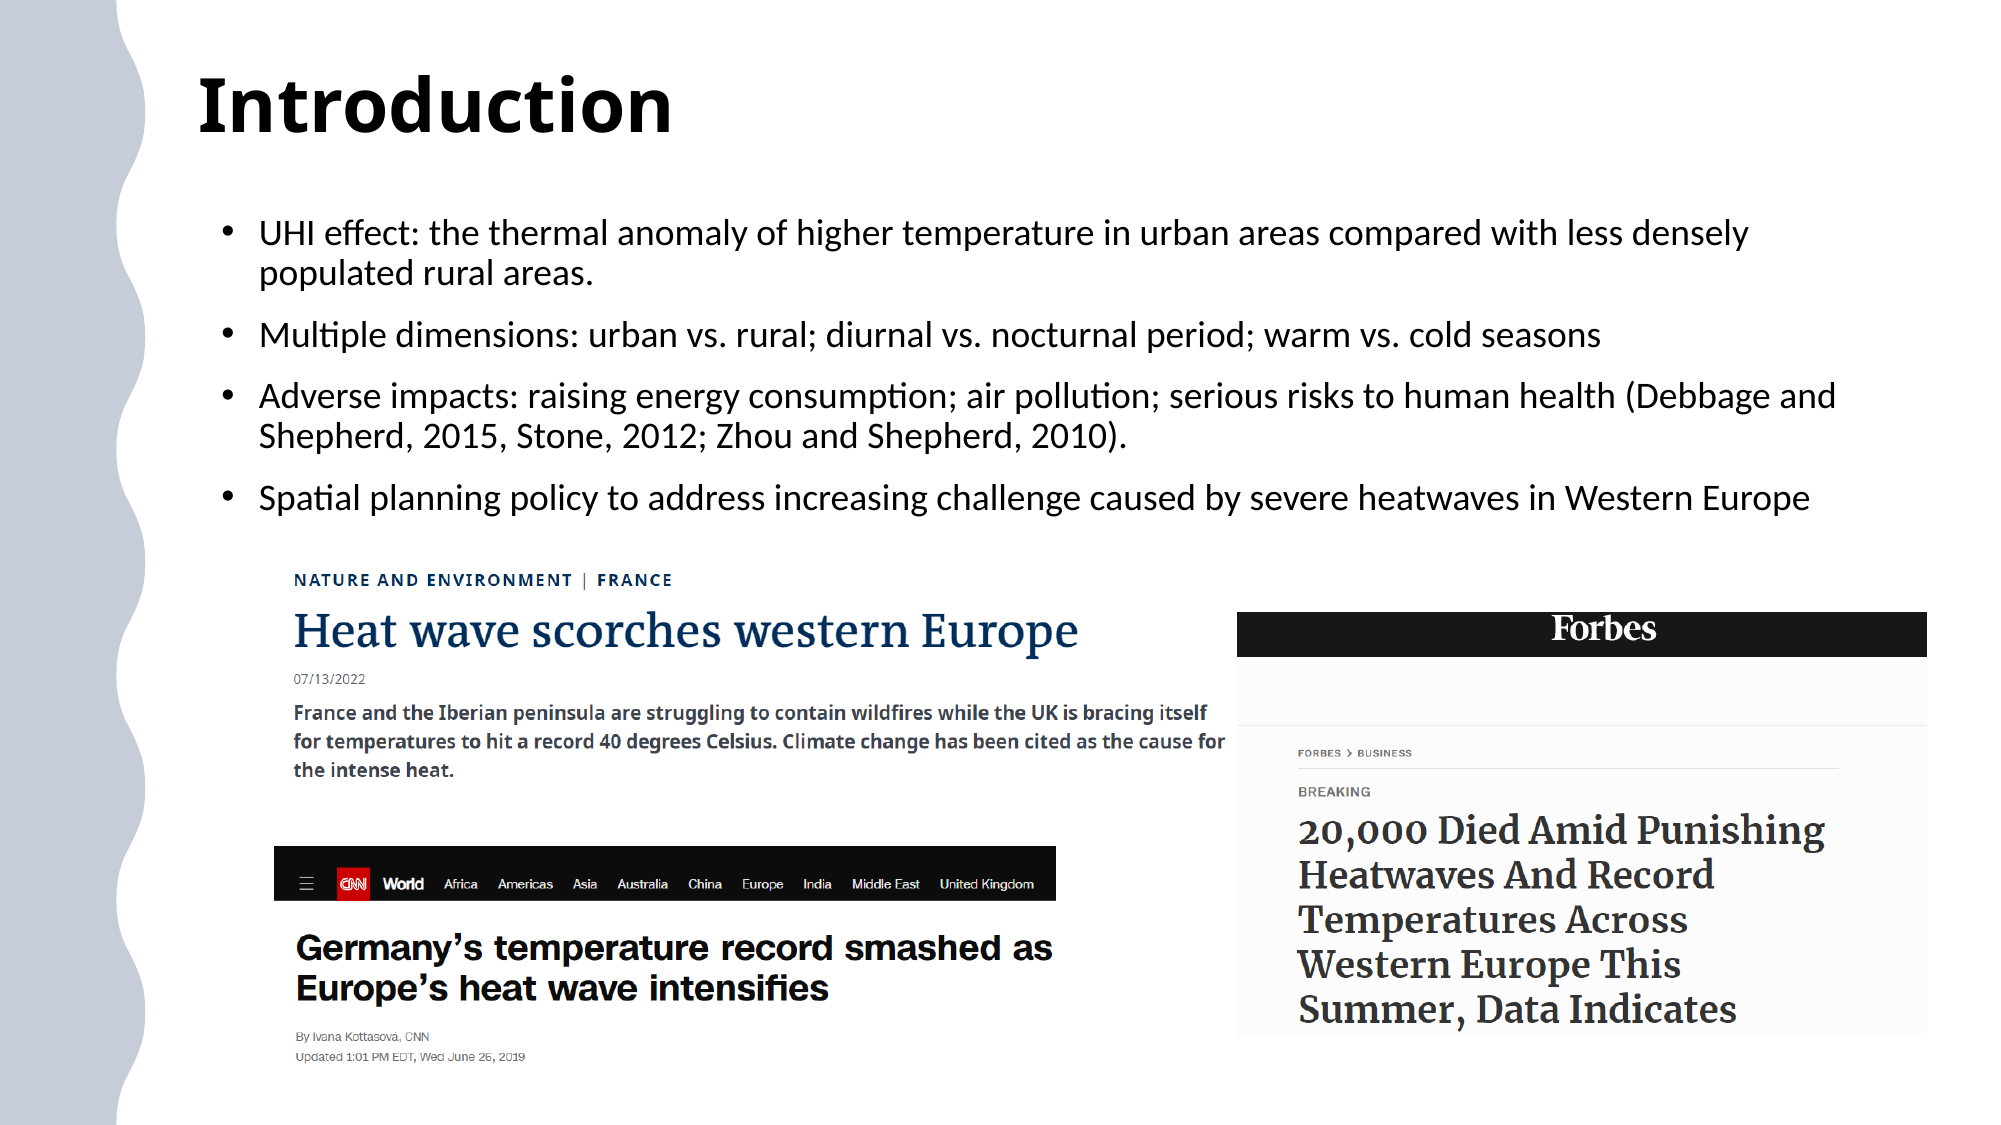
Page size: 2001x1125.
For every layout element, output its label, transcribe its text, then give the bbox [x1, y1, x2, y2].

picture [274, 846, 1056, 1064]
list UHI effect: the thermal anomaly of higher temperature in urban areas compared with less densely populated rural areas. Multiple dimensions: urban vs. rural; diurnal vs. nocturnal period; warm vs. cold seasons Adverse impacts: raising energy consumption; air pollution; serious risks to human health (Debbage and Shepherd, 2015, Stone, 2012; Zhou and Shepherd, 2010). Spatial planning policy to address increasing challenge caused by severe heatwaves in Western Europe [206, 205, 1901, 920]
picture [274, 562, 1927, 1037]
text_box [0, 0, 146, 1125]
title Introduction [183, 0, 1923, 218]
